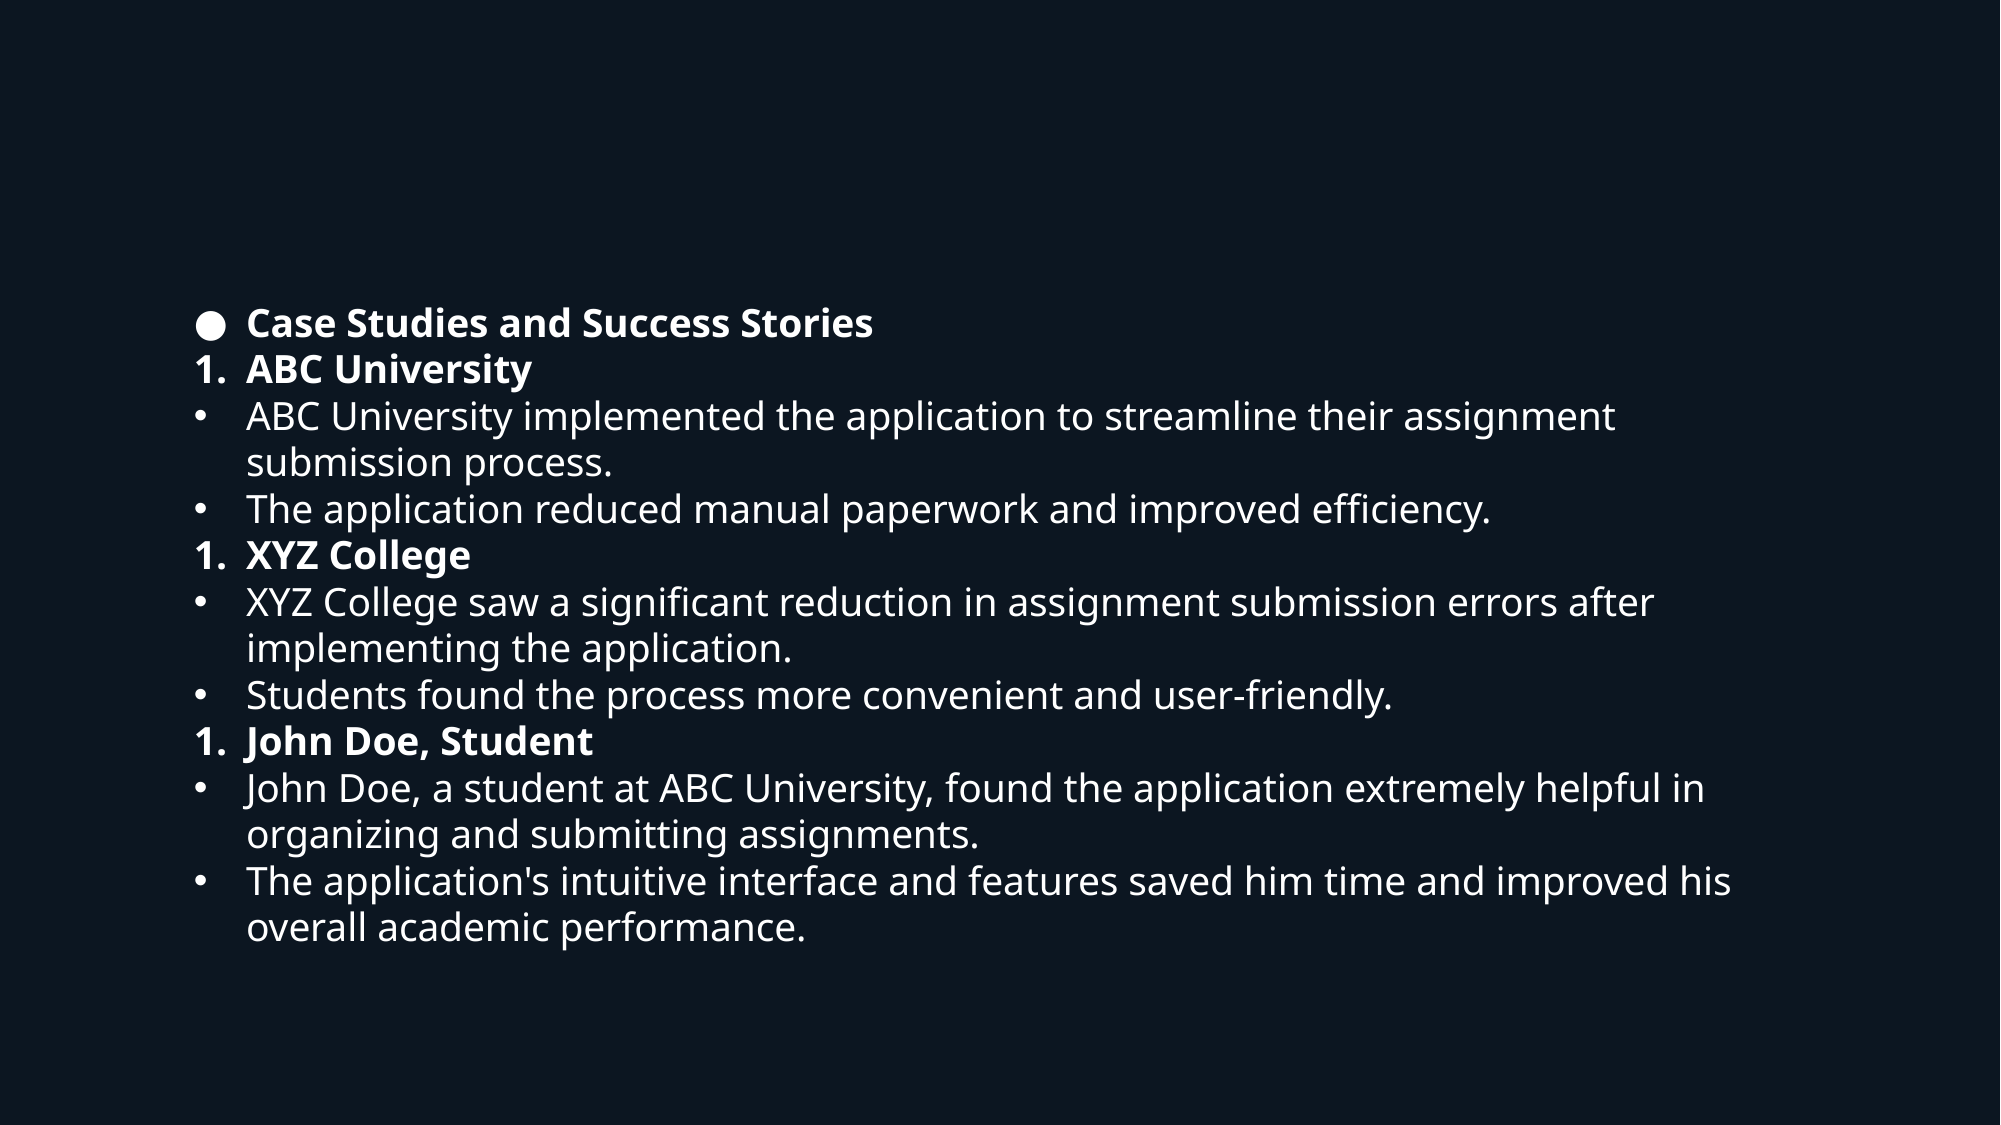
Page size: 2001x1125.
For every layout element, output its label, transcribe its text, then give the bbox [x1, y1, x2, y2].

list Case Studies and Success Stories ABC University ABC University implemented the application to streamline their assignment submission process. The application reduced manual paperwork and improved efficiency. XYZ College XYZ College saw a significant reduction in assignment submission errors after implementing the application. Students found the process more convenient and user-friendly. John Doe, Student John Doe, a student at ABC University, found the application extremely helpful in organizing and submitting assignments. The application's intuitive interface and features saved him time and improved his overall academic performance. [156, 283, 1844, 1000]
